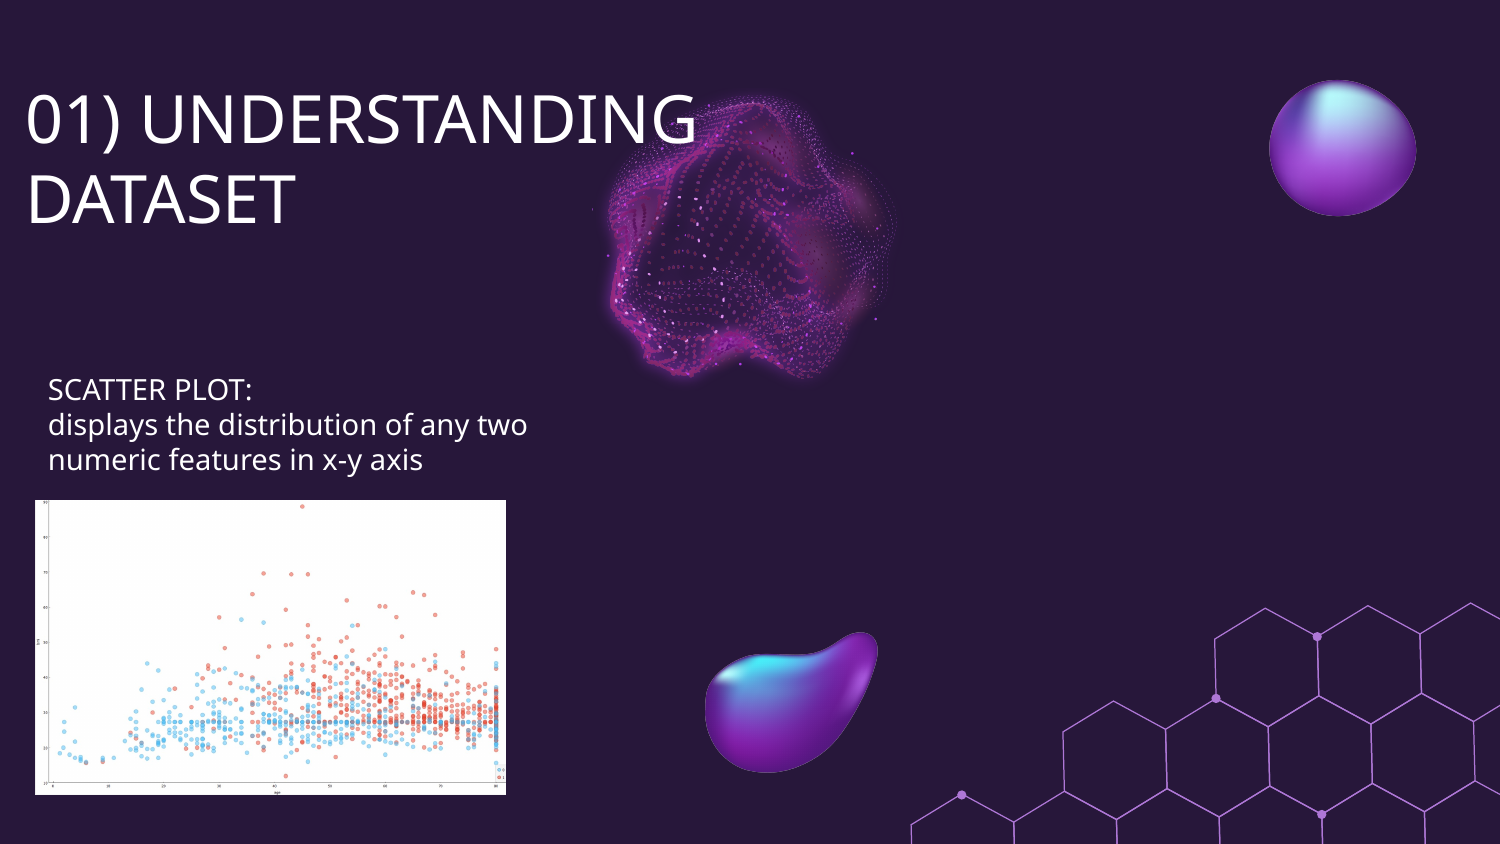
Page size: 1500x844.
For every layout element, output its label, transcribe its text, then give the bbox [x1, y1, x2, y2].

picture [1248, 59, 1436, 241]
picture [684, 603, 912, 795]
picture [35, 500, 506, 796]
subtitle SCATTER PLOT: displays the distribution of any two numeric features in x-y axis [32, 356, 623, 515]
picture [592, 88, 908, 392]
title 01) UNDERSTANDING DATASET [10, 43, 800, 252]
